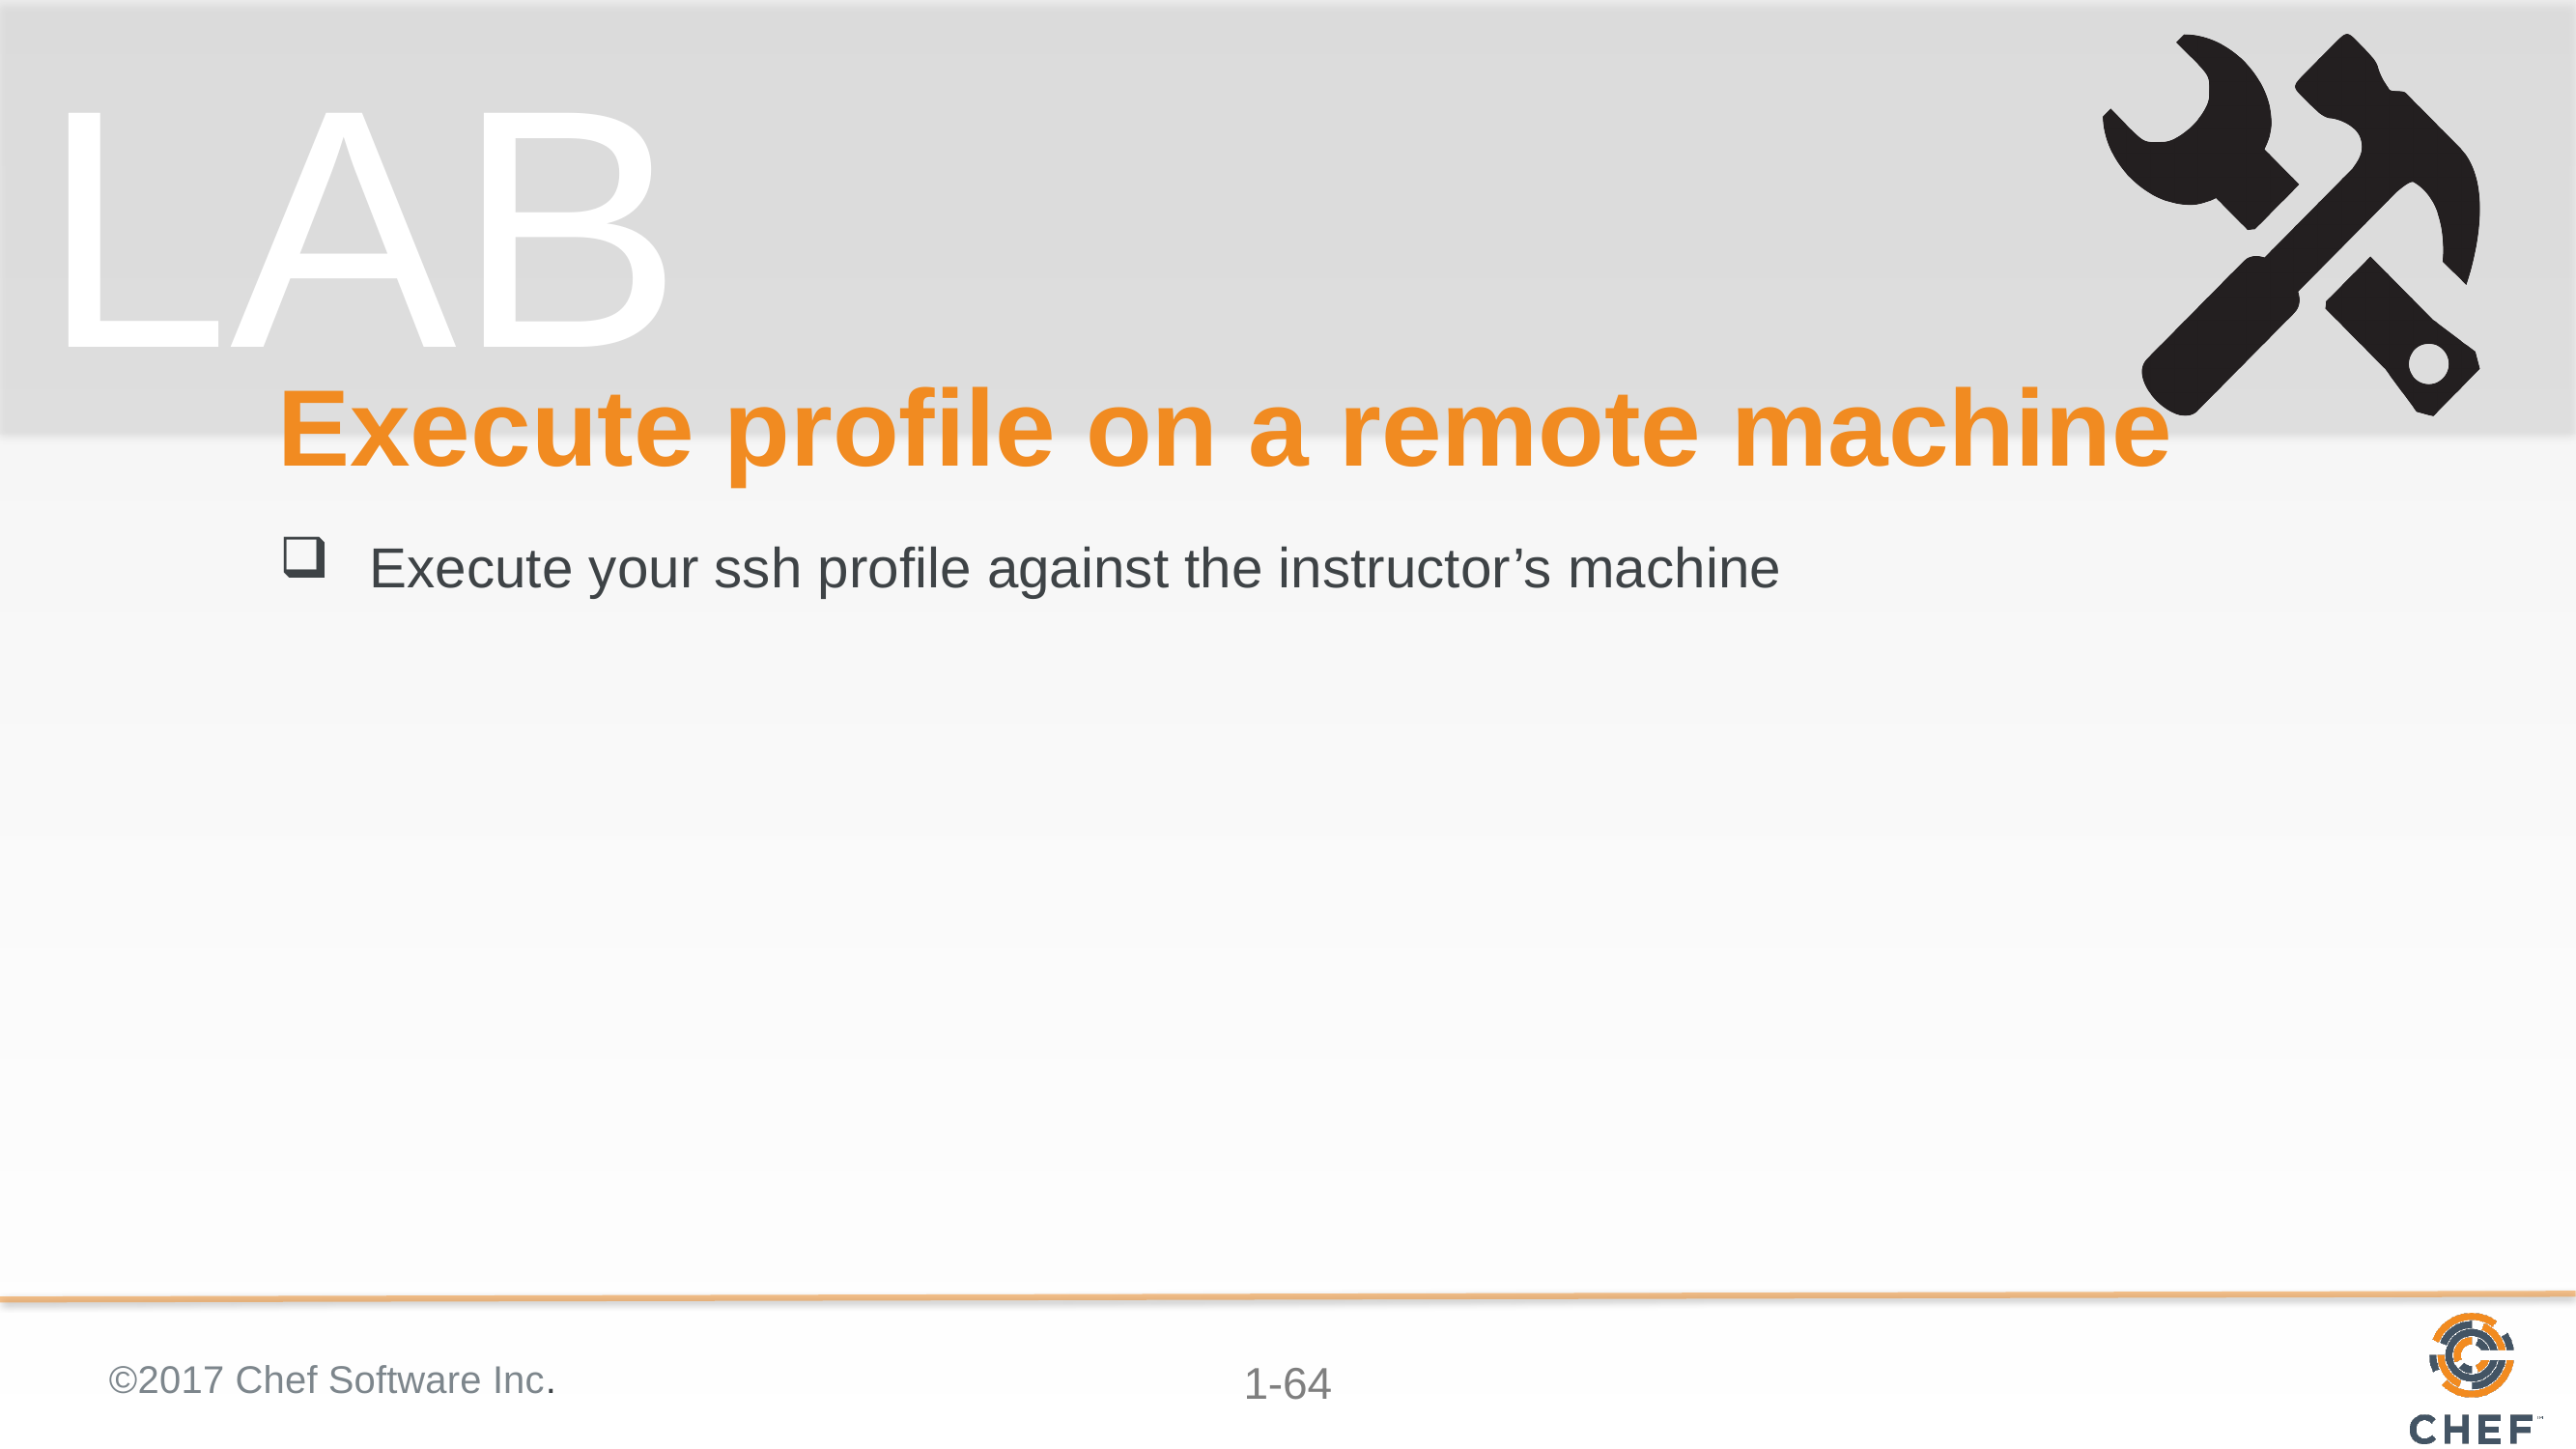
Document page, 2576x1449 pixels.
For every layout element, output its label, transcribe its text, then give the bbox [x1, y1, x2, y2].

picture [2103, 34, 2485, 416]
title Execute profile on a remote machine [263, 363, 2218, 499]
picture [2399, 1297, 2551, 1449]
subtitle Execute your ssh profile against the instructor’s machine [265, 516, 2217, 1047]
